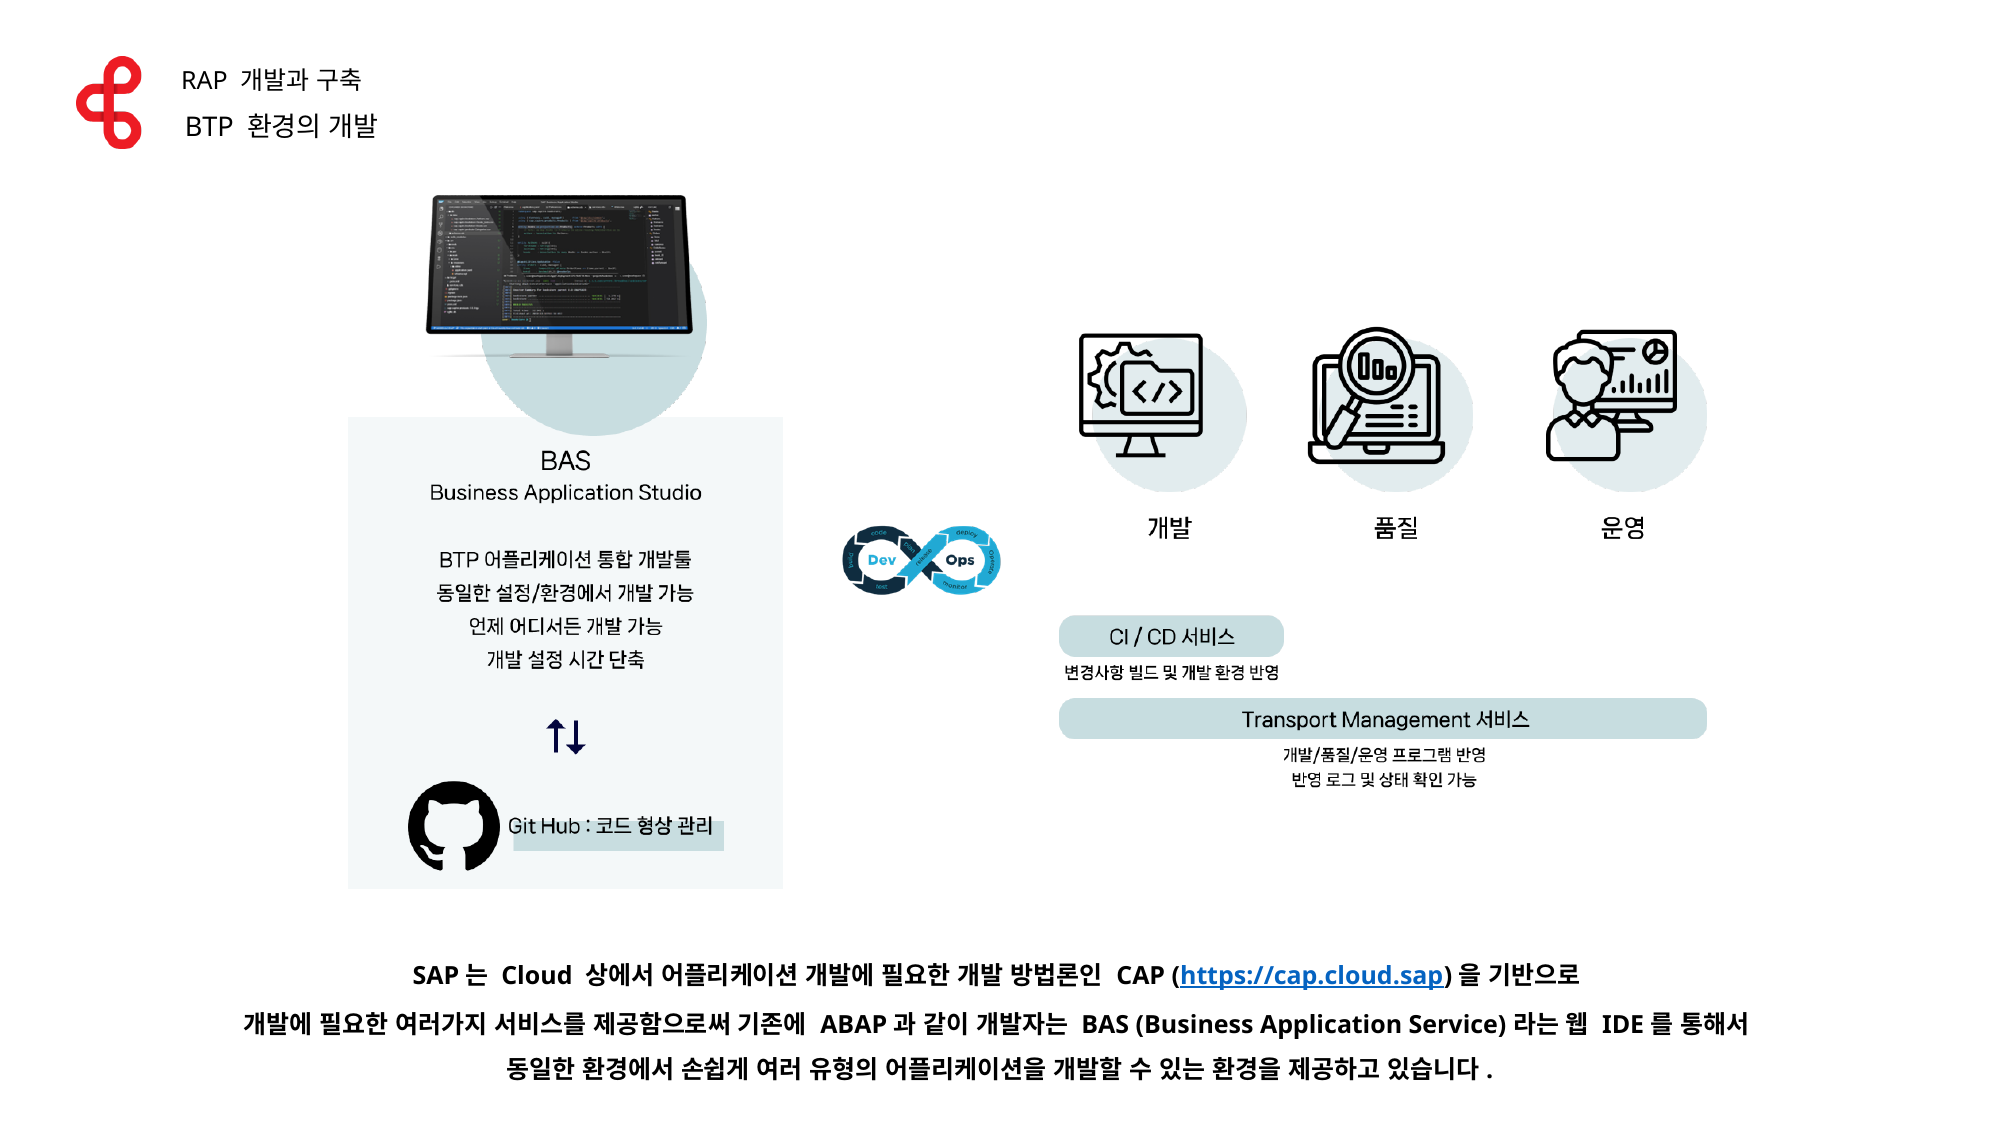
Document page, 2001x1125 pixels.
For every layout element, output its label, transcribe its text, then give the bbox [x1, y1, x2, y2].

text_box SAP는 Cloud 상에서 어플리케이션 개발에 필요한 개발 방법론인 CAP (https://cap.cloud.sap)을 기반으로 개발에 필요한 여러가지 서비스를 제공함으로써 기존에 ABAP과 같이 개발자는 BAS (Business Application Service)라는 웹 IDE를 통해서 동일한 환경에서 손쉽게 여러 유형의 어플리케이션을 개발할 수 있는 환경을 제공하고 있습니다. [228, 934, 1772, 1091]
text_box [76, 56, 409, 151]
picture [348, 195, 1707, 889]
